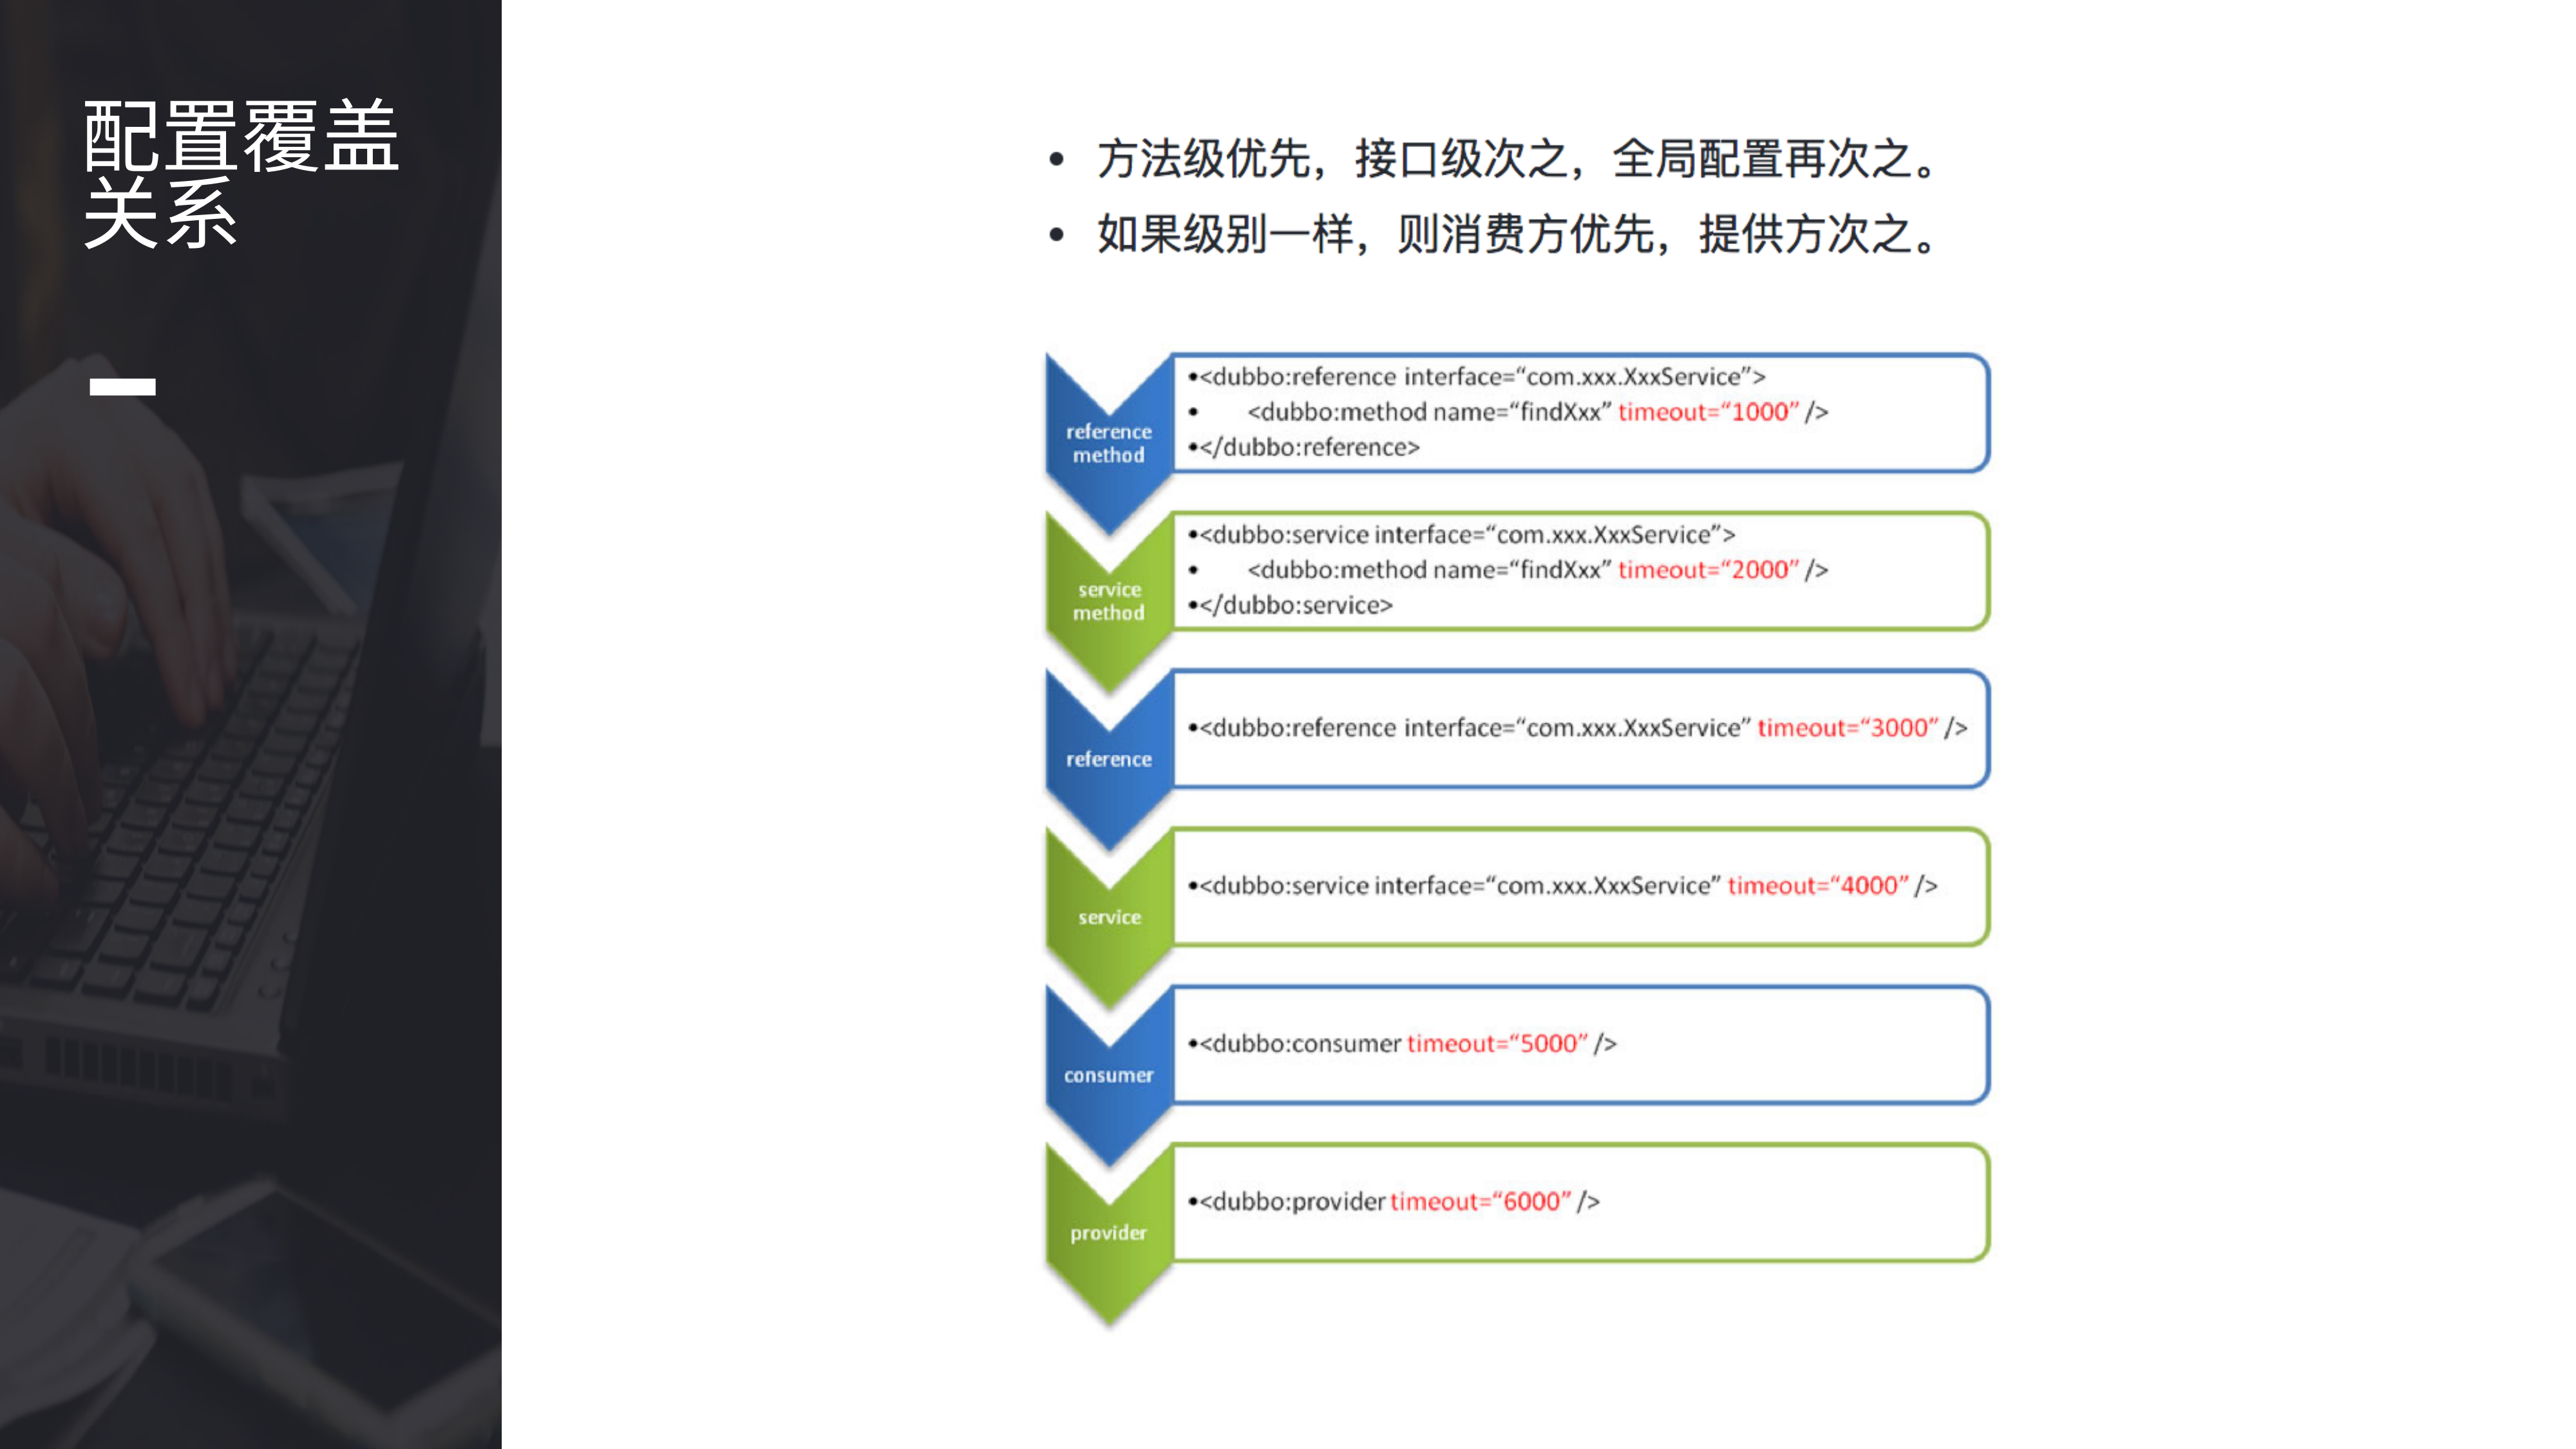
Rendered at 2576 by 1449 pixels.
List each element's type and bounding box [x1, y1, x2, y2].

picture [1023, 115, 1982, 274]
text_box [73, 97, 439, 396]
picture [0, 0, 502, 1449]
picture [1033, 343, 2000, 1342]
